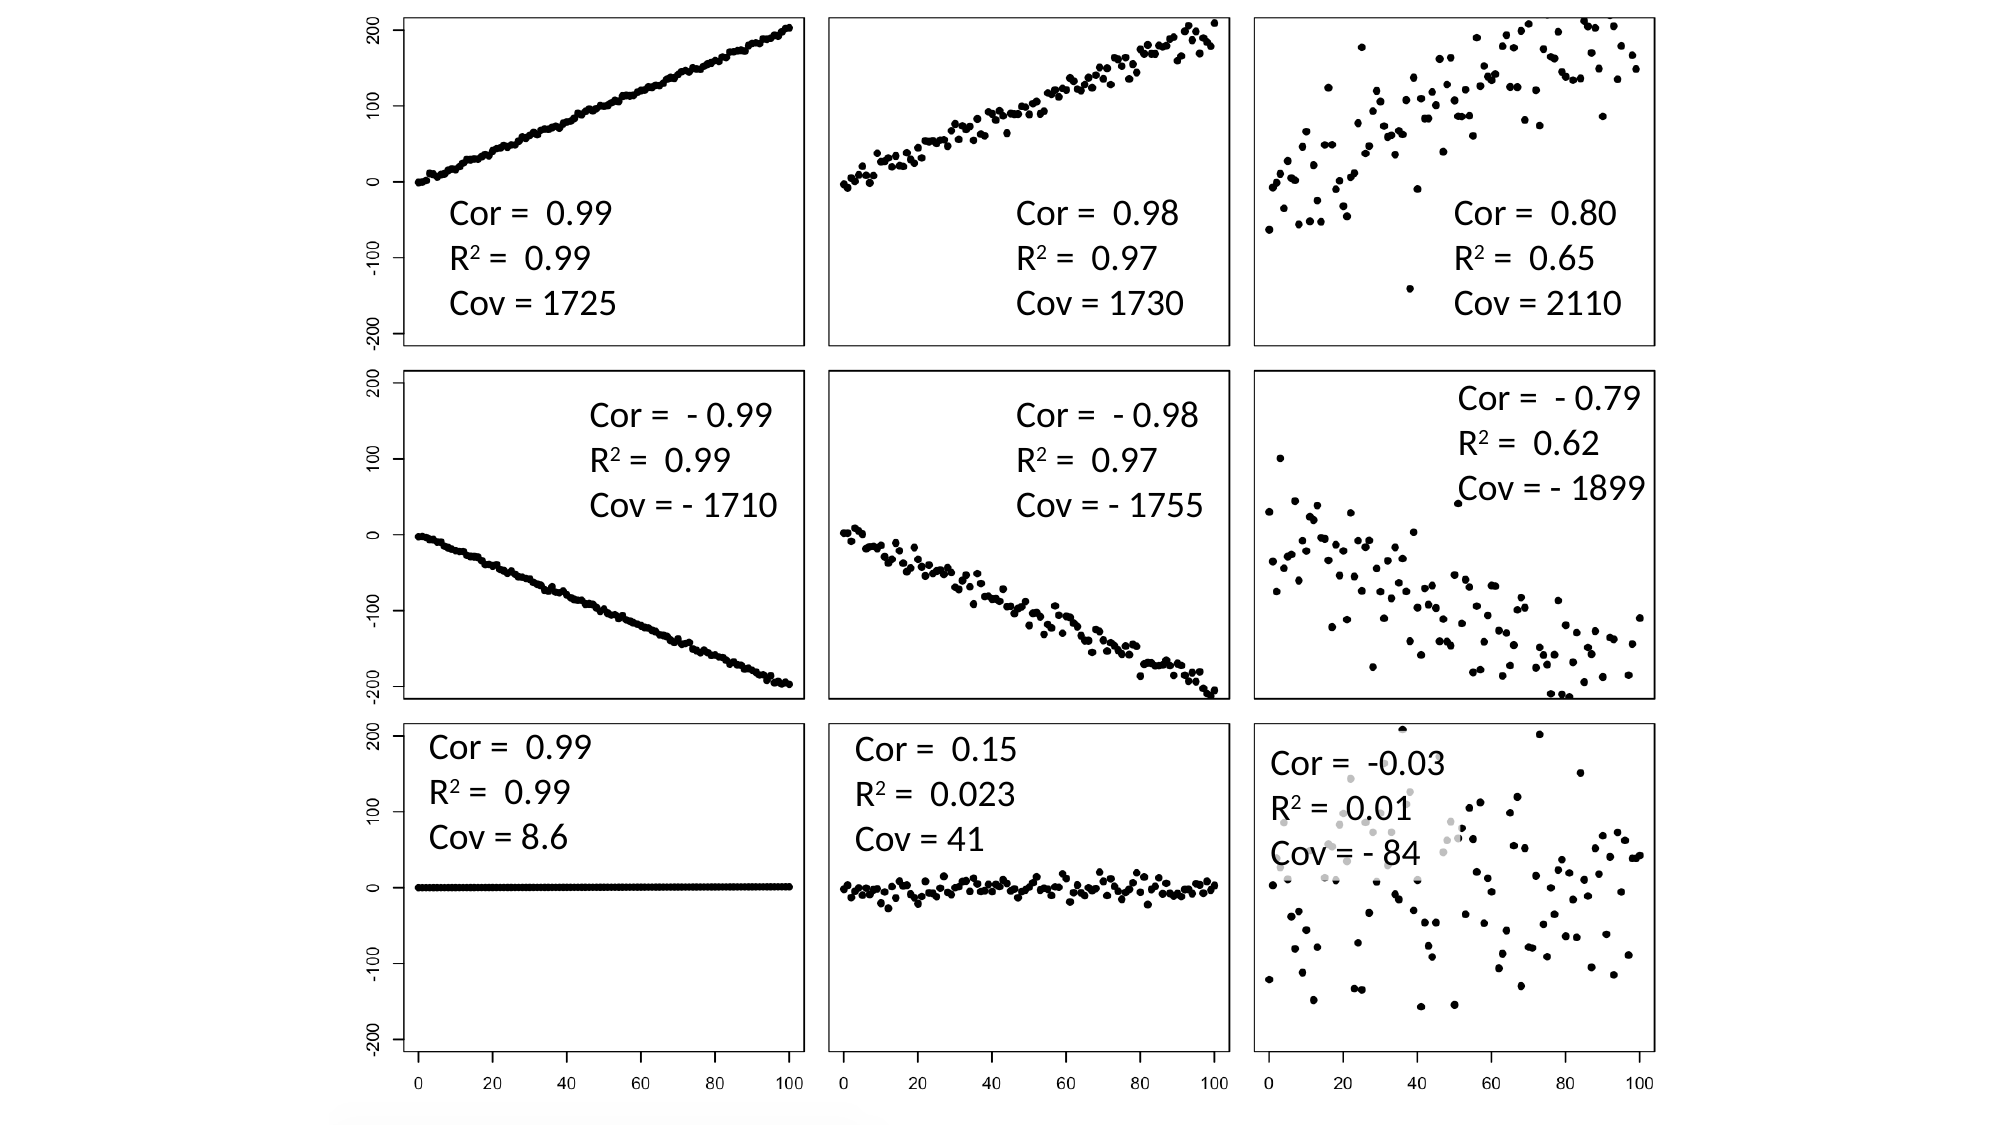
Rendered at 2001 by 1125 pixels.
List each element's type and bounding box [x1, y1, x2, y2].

picture [329, 0, 1671, 1125]
